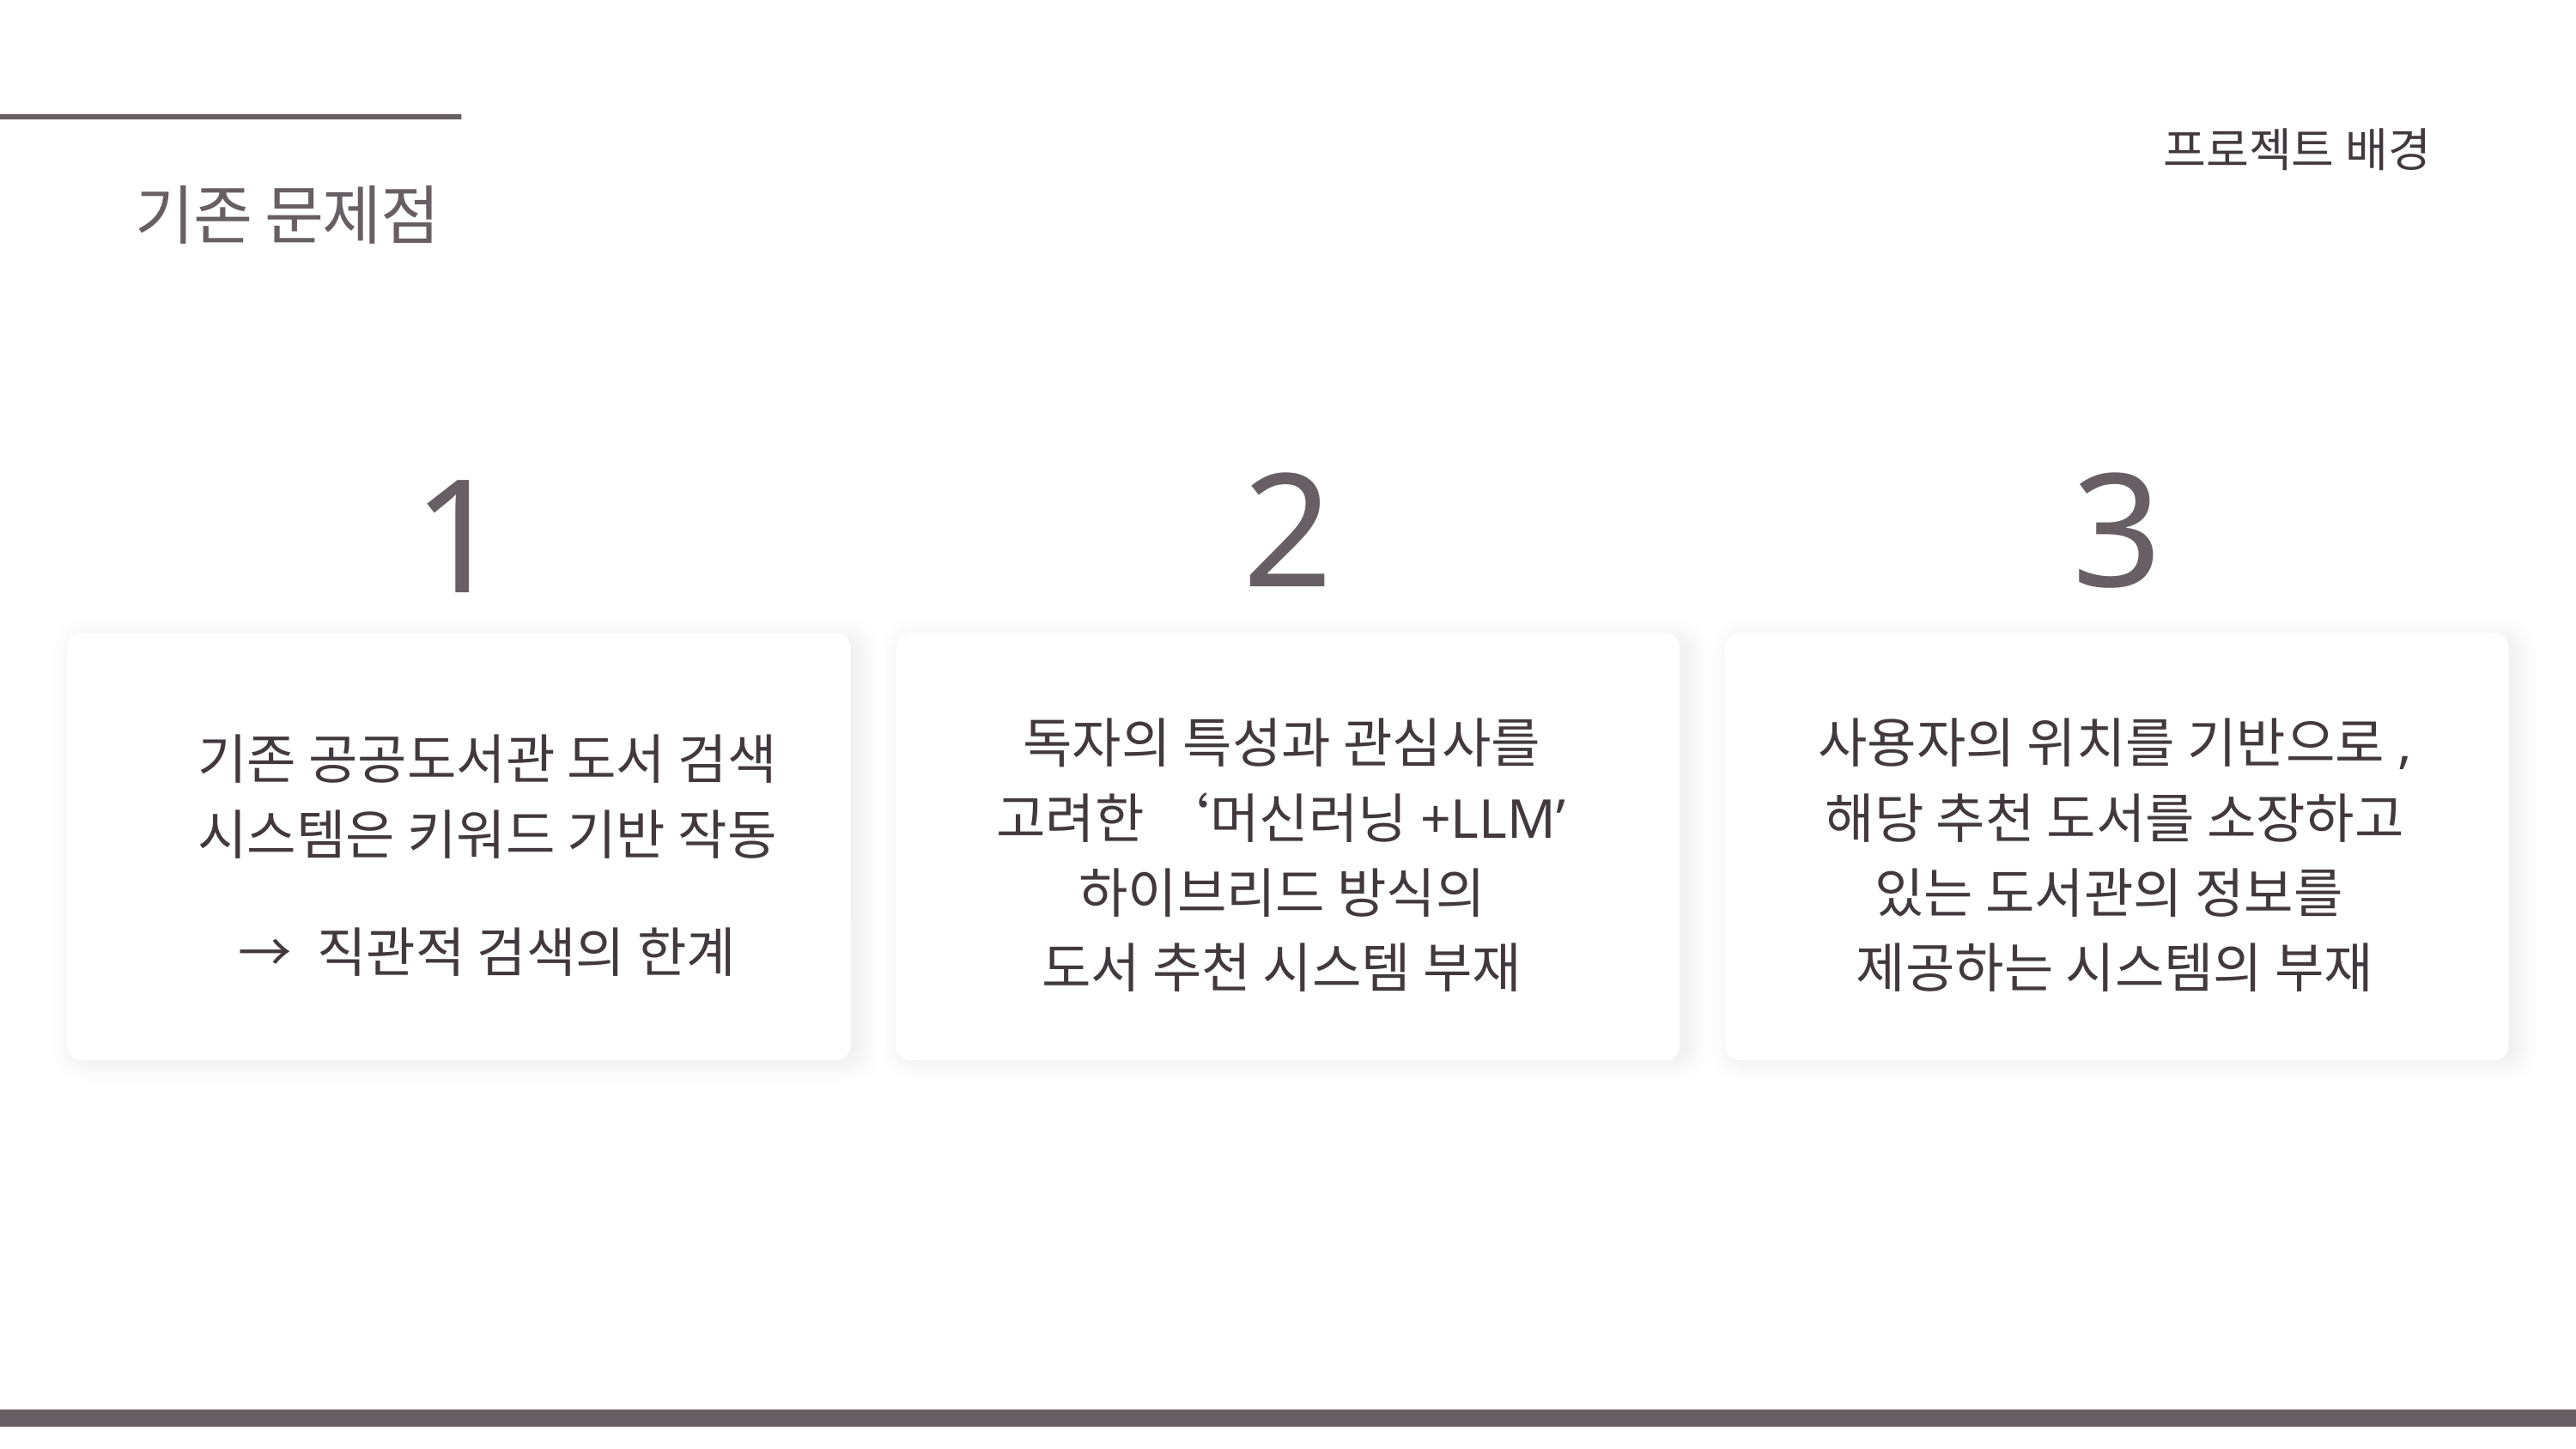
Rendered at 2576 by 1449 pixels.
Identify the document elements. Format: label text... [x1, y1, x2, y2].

text_box [67, 633, 851, 1061]
text_box 3 [2035, 422, 2199, 625]
text_box [896, 633, 1680, 1061]
text_box 2 [1206, 422, 1370, 625]
text_box 프로젝트 배경 [1884, 111, 2432, 177]
text_box [1725, 633, 2509, 1061]
text_box 독자의 특성과 관심사를 고려한 ‘머신러닝+LLM’ 하이브리드 방식의 도서 추천 시스템 부재 [978, 698, 1598, 999]
text_box 기존 공공도서관 도서 검색 시스템은 키워드 기반 작동 → 직관적 검색의 한계 [178, 714, 797, 983]
text_box 기존 문제점 [0, 134, 440, 252]
text_box 1 [376, 428, 541, 631]
text_box 사용자의 위치를 기반으로, 해당 추천 도서를 소장하고 있는 도서관의 정보를 제공하는 시스템의 부재 [1801, 698, 2428, 999]
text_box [0, 1409, 2576, 1427]
